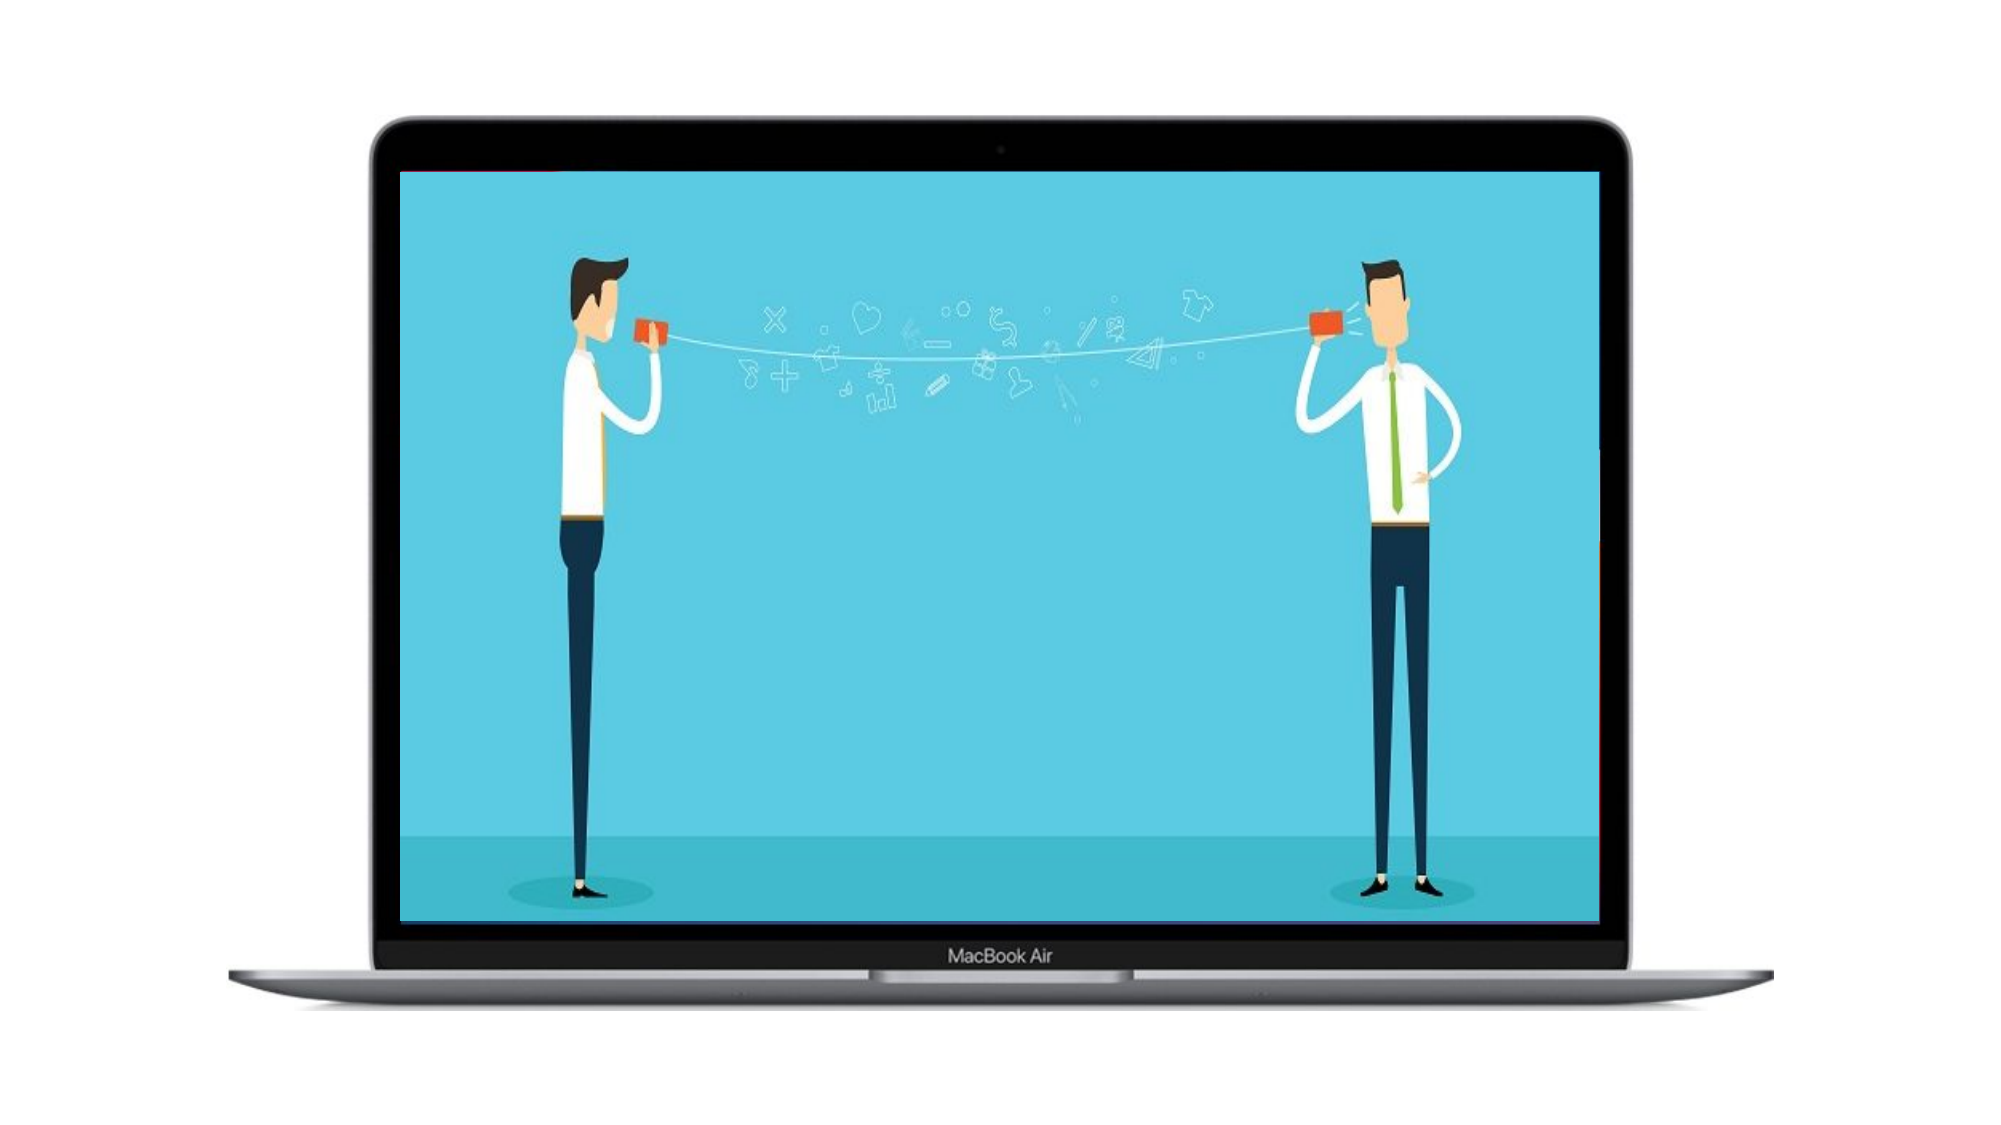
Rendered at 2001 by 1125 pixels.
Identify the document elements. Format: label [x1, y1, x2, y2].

picture [225, 114, 1774, 1011]
